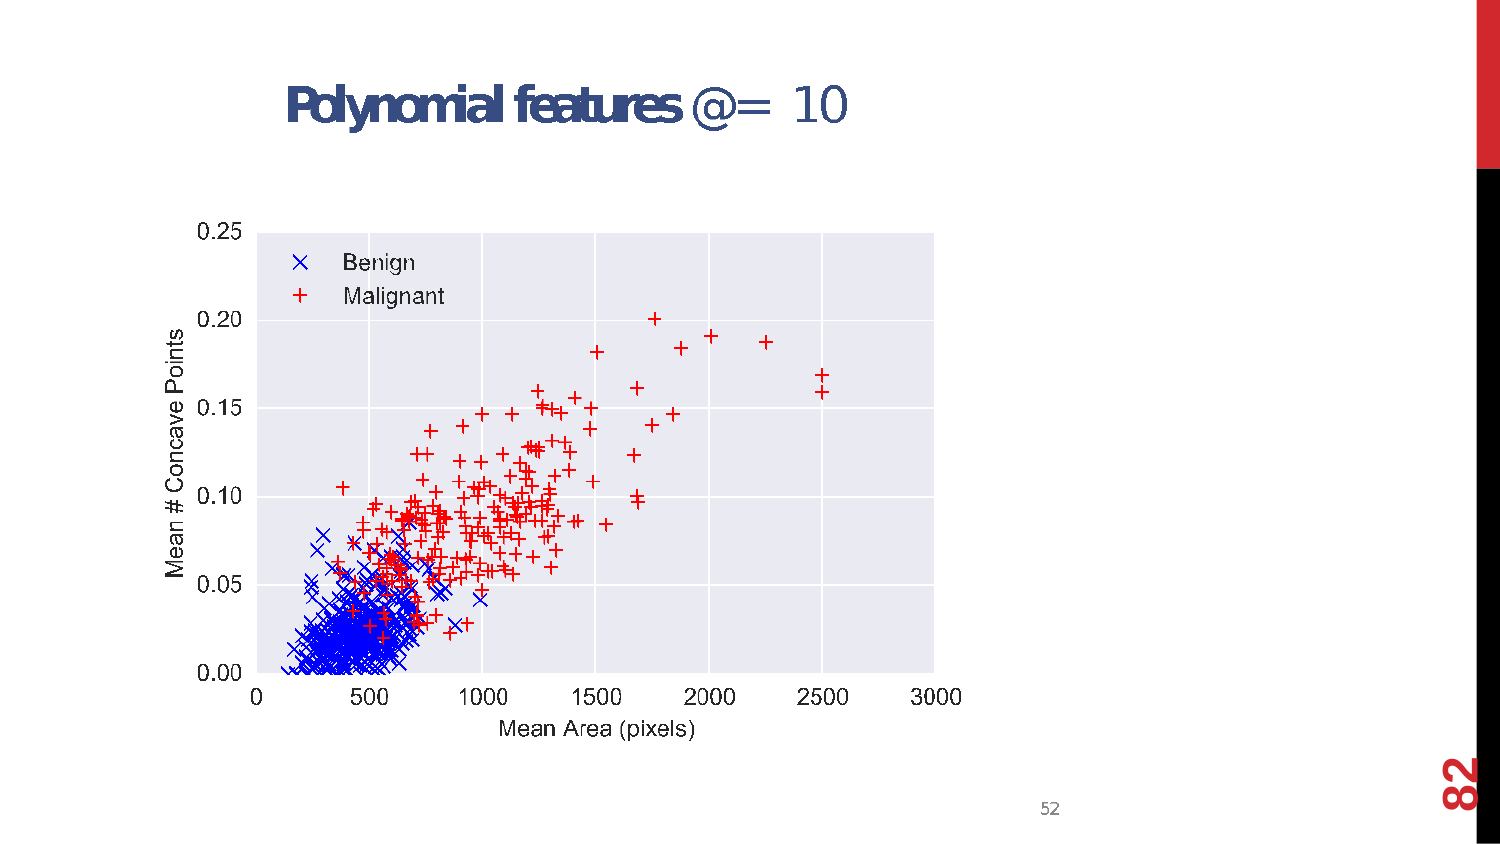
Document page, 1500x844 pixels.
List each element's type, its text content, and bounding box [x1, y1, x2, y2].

picture [0, 0, 1126, 844]
slide_number ‹#› [1427, 665, 1488, 828]
